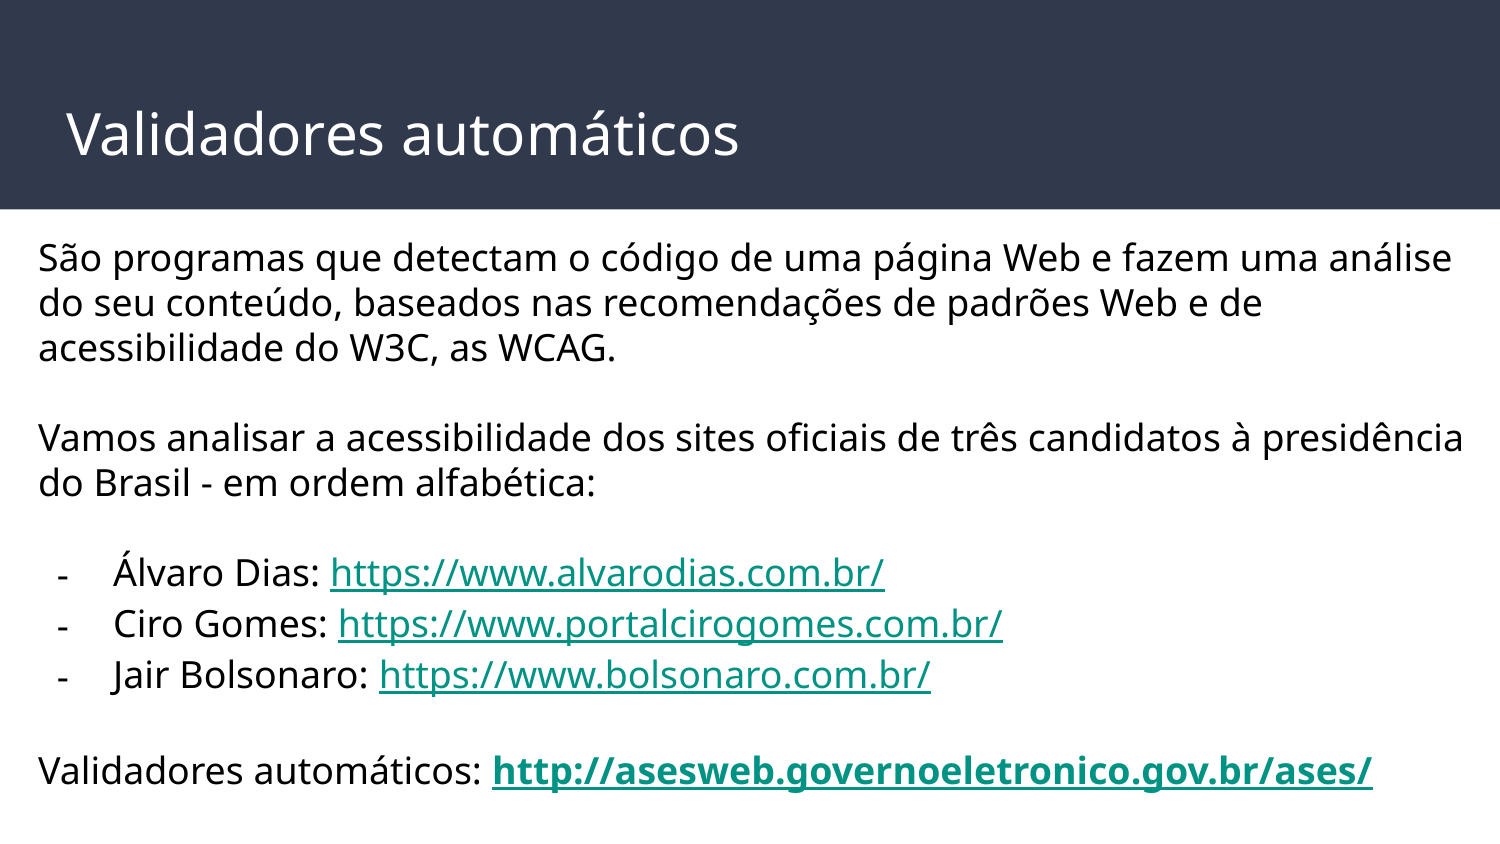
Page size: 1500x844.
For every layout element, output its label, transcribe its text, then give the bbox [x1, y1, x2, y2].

list São programas que detectam o código de uma página Web e fazem uma análise do seu conteúdo, baseados nas recomendações de padrões Web e de acessibilidade do W3C, as WCAG. Vamos analisar a acessibilidade dos sites oficiais de três candidatos à presidência do Brasil - em ordem alfabética: Álvaro Dias: https://www.alvarodias.com.br/ Ciro Gomes: https://www.portalcirogomes.com.br/ Jair Bolsonaro: https://www.bolsonaro.com.br/ Validadores automáticos: http://asesweb.governoeletronico.gov.br/ases/ http://www.acessibilidade.gov.pt/webax/examinator.php [23, 218, 1491, 827]
title Validadores automáticos [51, 82, 1449, 185]
